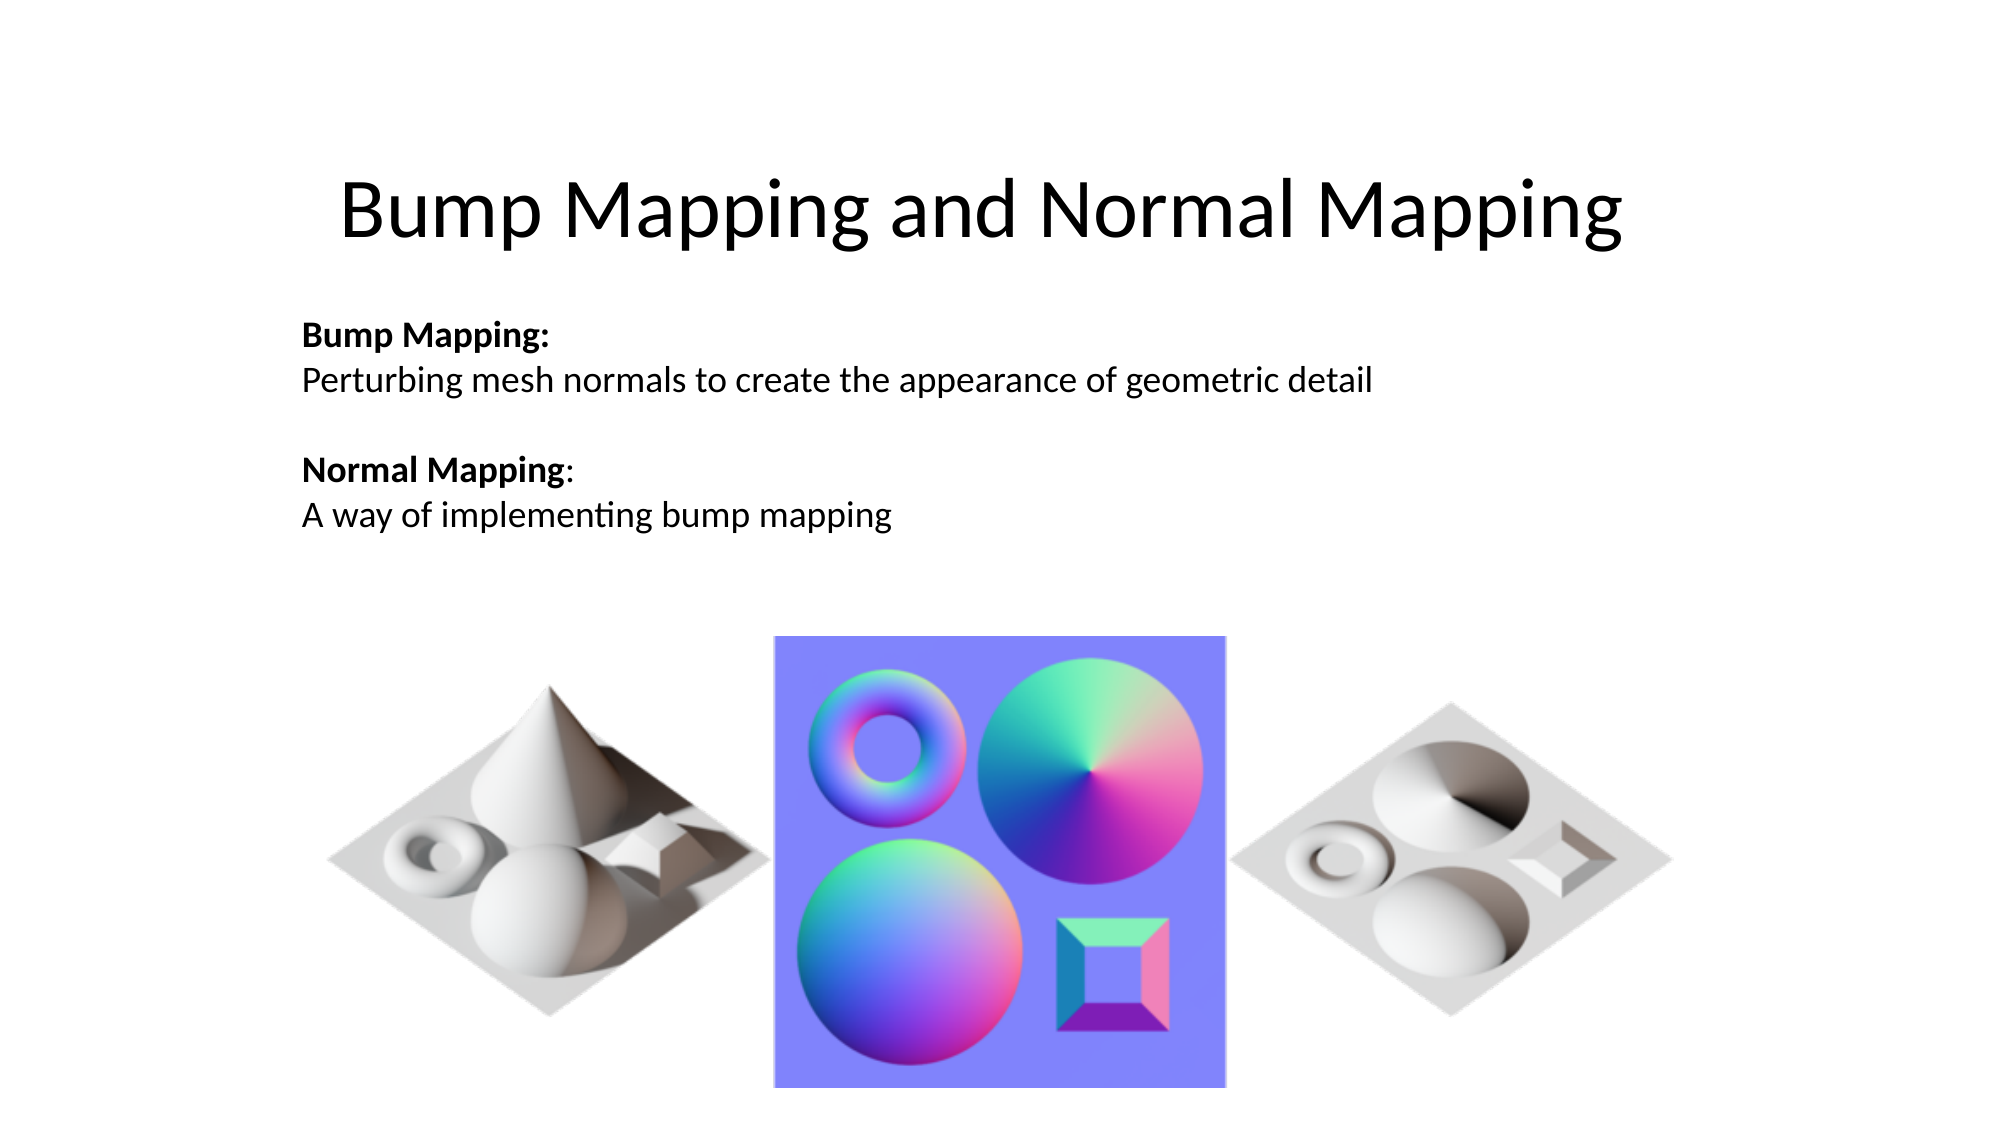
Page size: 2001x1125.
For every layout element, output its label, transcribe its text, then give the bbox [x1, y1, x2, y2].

picture [324, 636, 1677, 1088]
text_box Bump Mapping: Perturbing mesh normals to create the appearance of geometric detail Normal Mapping: A way of implementing bump mapping [287, 303, 1677, 543]
title Bump Mapping and Normal Mapping [324, 115, 1675, 303]
